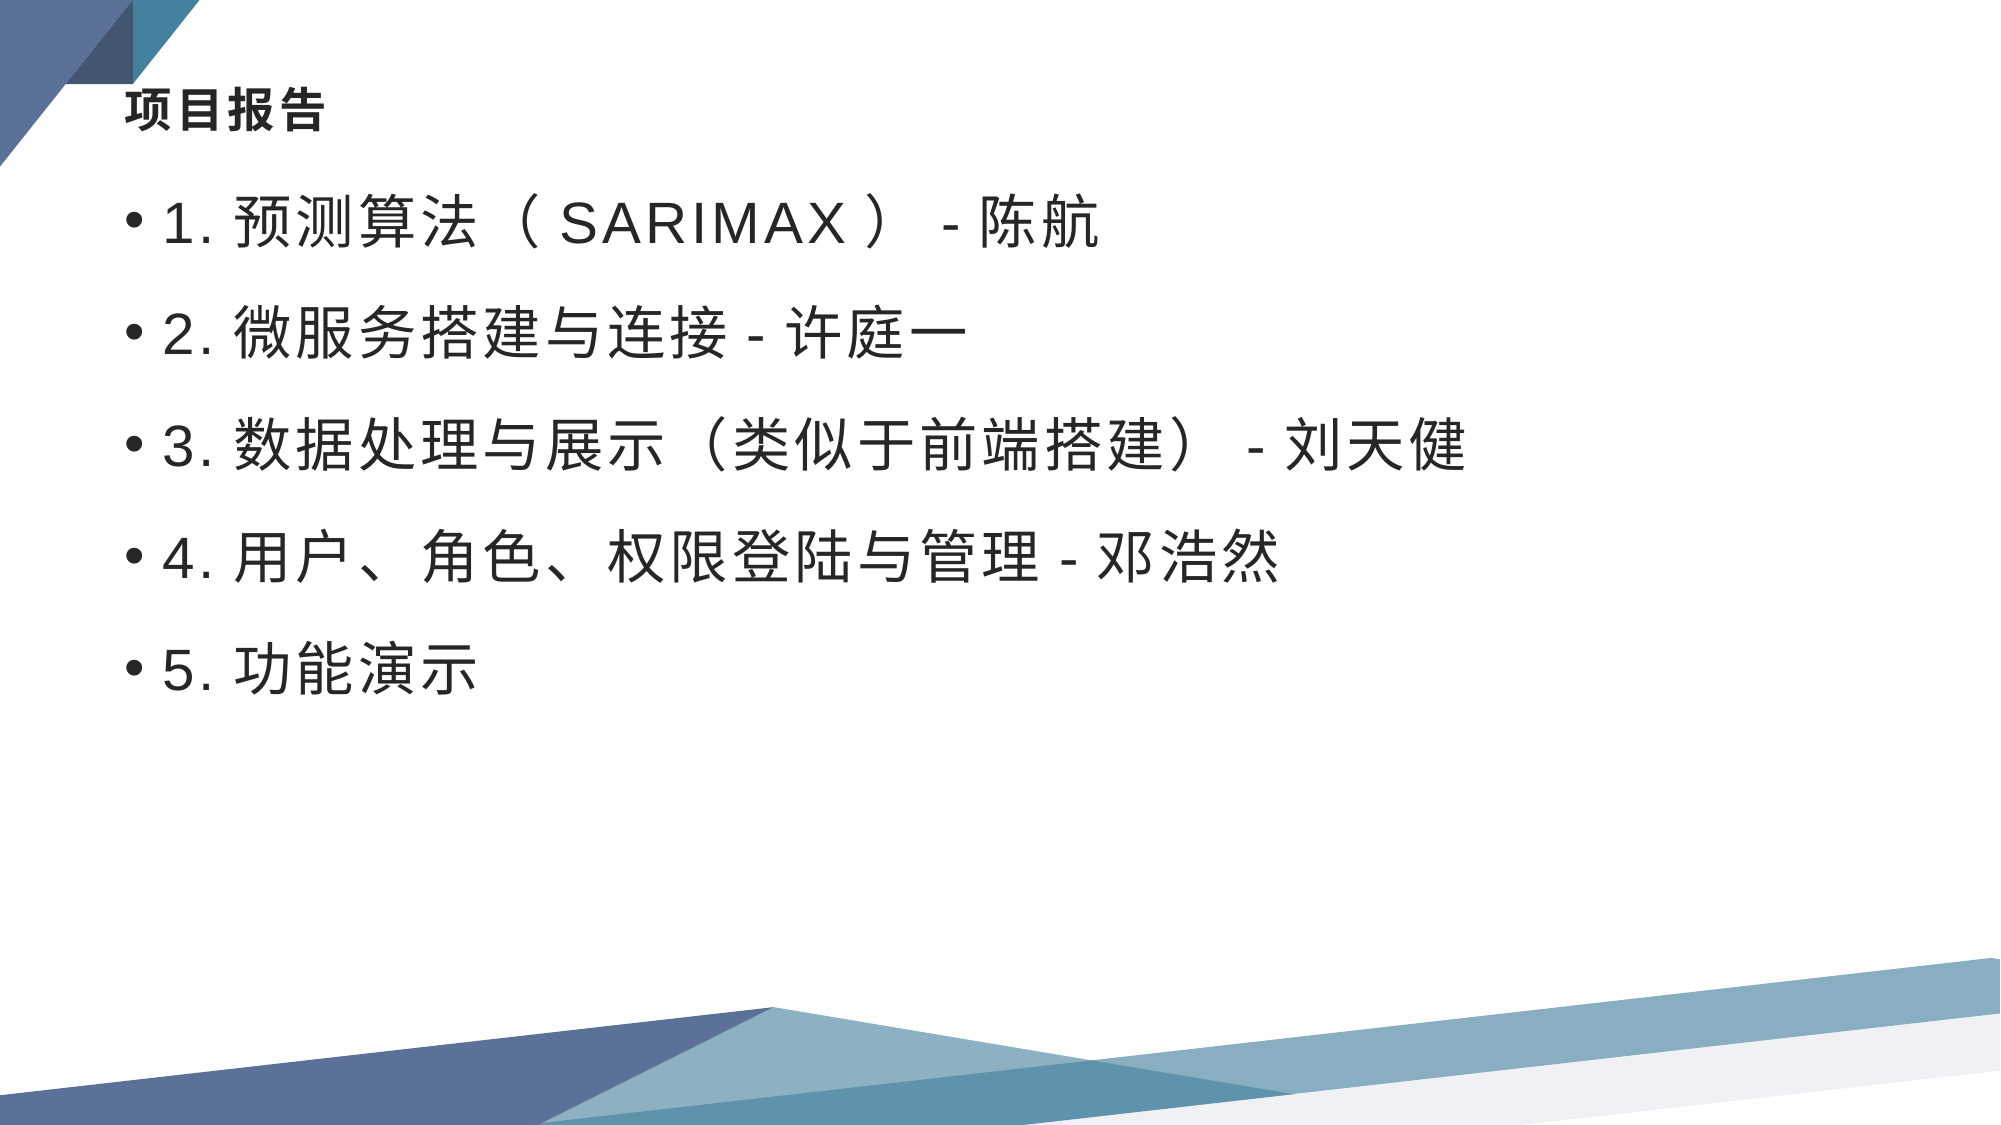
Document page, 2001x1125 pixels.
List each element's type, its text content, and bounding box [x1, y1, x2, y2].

title 项目报告 [109, 72, 1891, 146]
list 1.预测算法（SARIMAX）-陈航 2.微服务搭建与连接-许庭一 3.数据处理与展示（类似于前端搭建）-刘天健 4.用户、角色、权限登陆与管理-邓浩然 5.功能演示 [109, 156, 1891, 1041]
